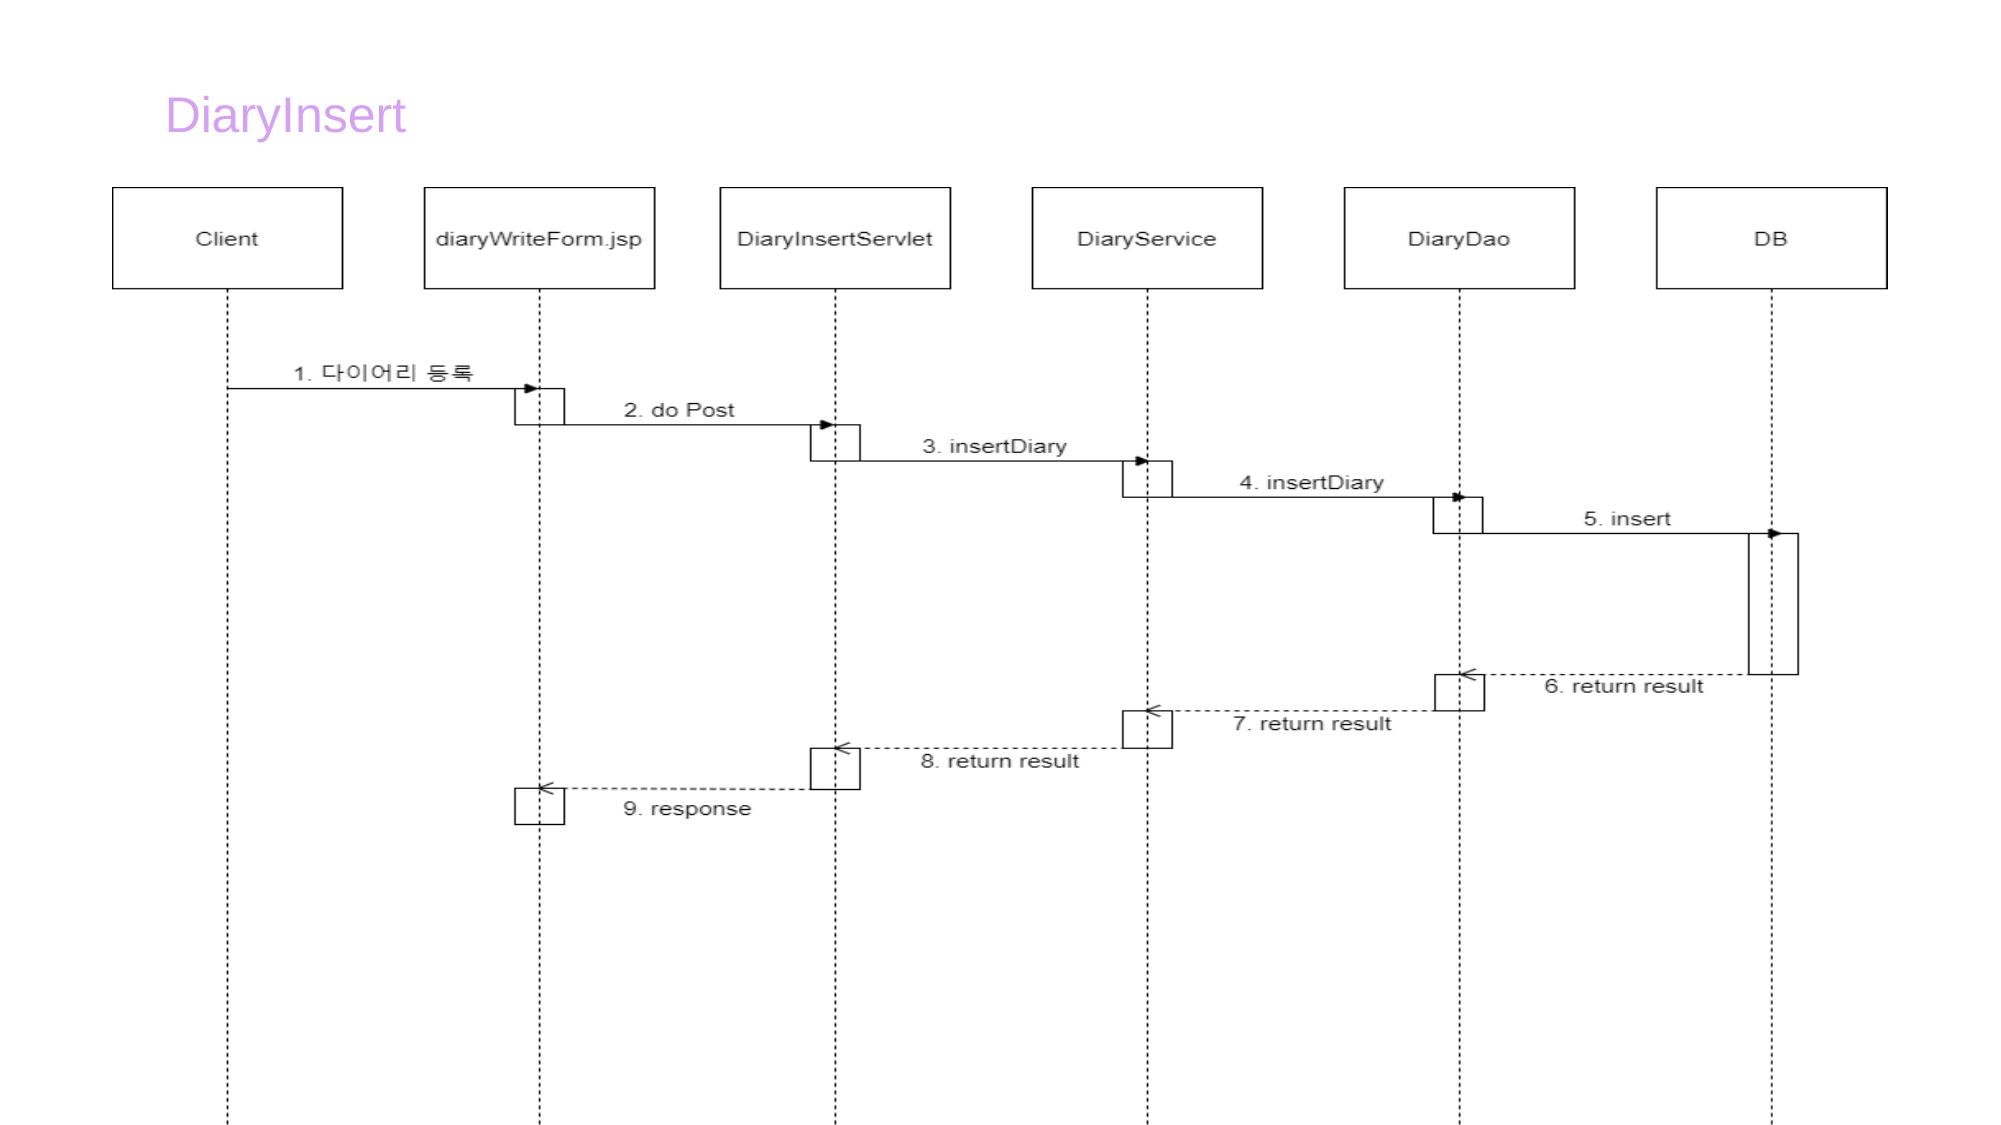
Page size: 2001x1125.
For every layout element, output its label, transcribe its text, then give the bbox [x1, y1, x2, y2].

text_box DiaryInsert [149, 74, 600, 150]
picture [112, 187, 1888, 1125]
